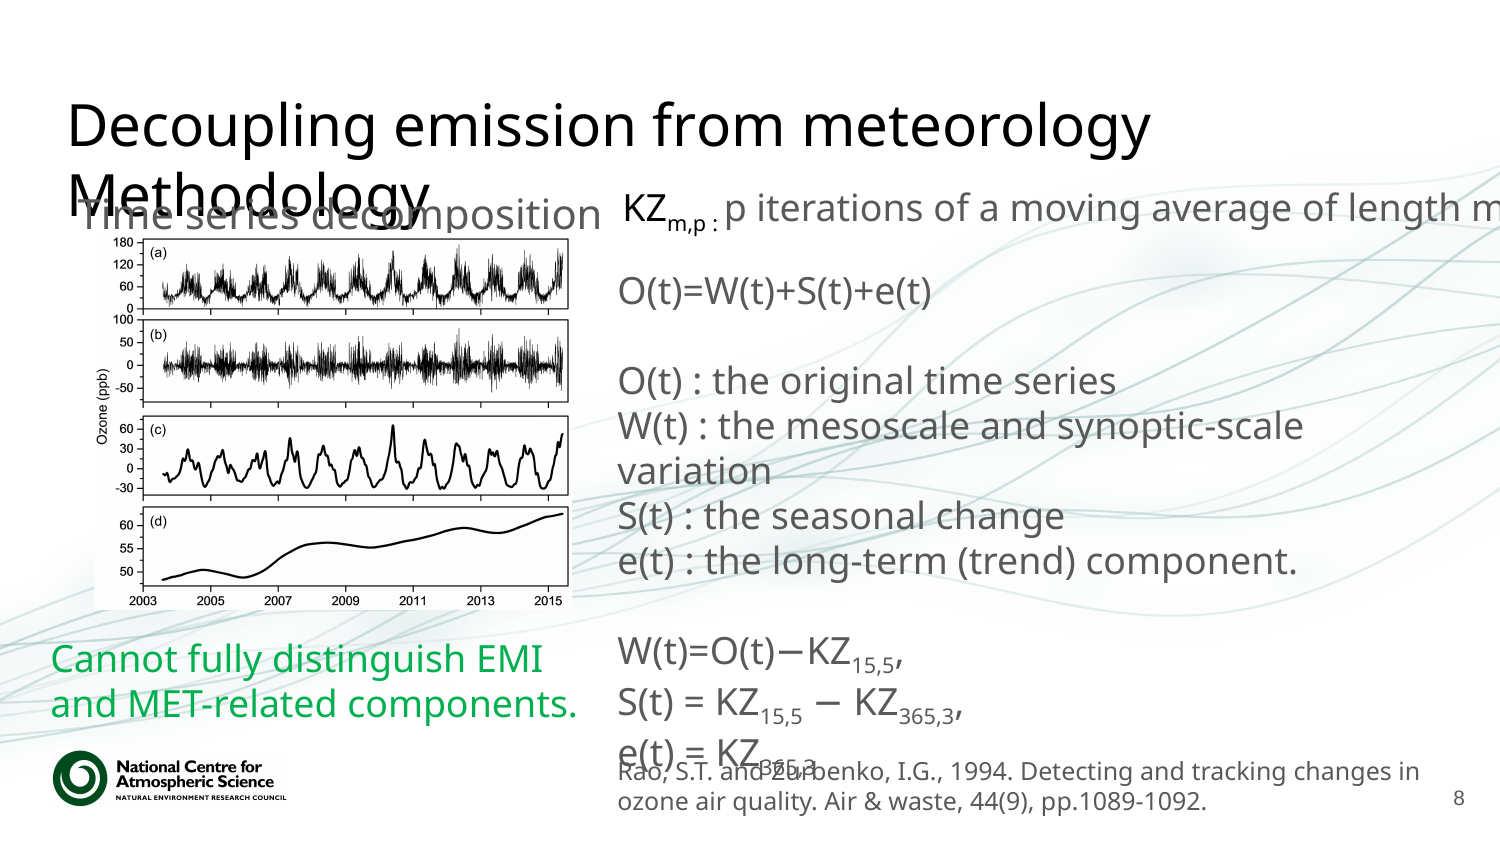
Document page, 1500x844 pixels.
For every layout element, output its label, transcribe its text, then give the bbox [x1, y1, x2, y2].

picture [94, 233, 573, 611]
text_box Time series decomposition [35, 164, 632, 311]
title Decoupling emission from meteorology Methodology [51, 72, 1449, 167]
text_box KZm,p : p iterations of a moving average of length m [607, 177, 1500, 243]
picture [51, 749, 289, 807]
text_box O(t)=W(t)+S(t)+e(t) O(t) : the original time series W(t) : the mesoscale and synoptic-scale variation S(t) : the seasonal change e(t) : the long-term (trend) component. W(t)=O(t)−KZ15,5, S(t) = KZ15,5 − KZ365,3, e(t) = KZ365,3 [602, 259, 1480, 788]
slide_number 7 [1389, 788, 1480, 830]
text_box Rao, S.T. and Zurbenko, I.G., 1994. Detecting and tracking changes in ozone air quality. Air & waste, 44(9), pp.1089-1092. [602, 747, 1473, 823]
text_box Cannot fully distinguish EMI and MET-related components. [35, 627, 632, 733]
